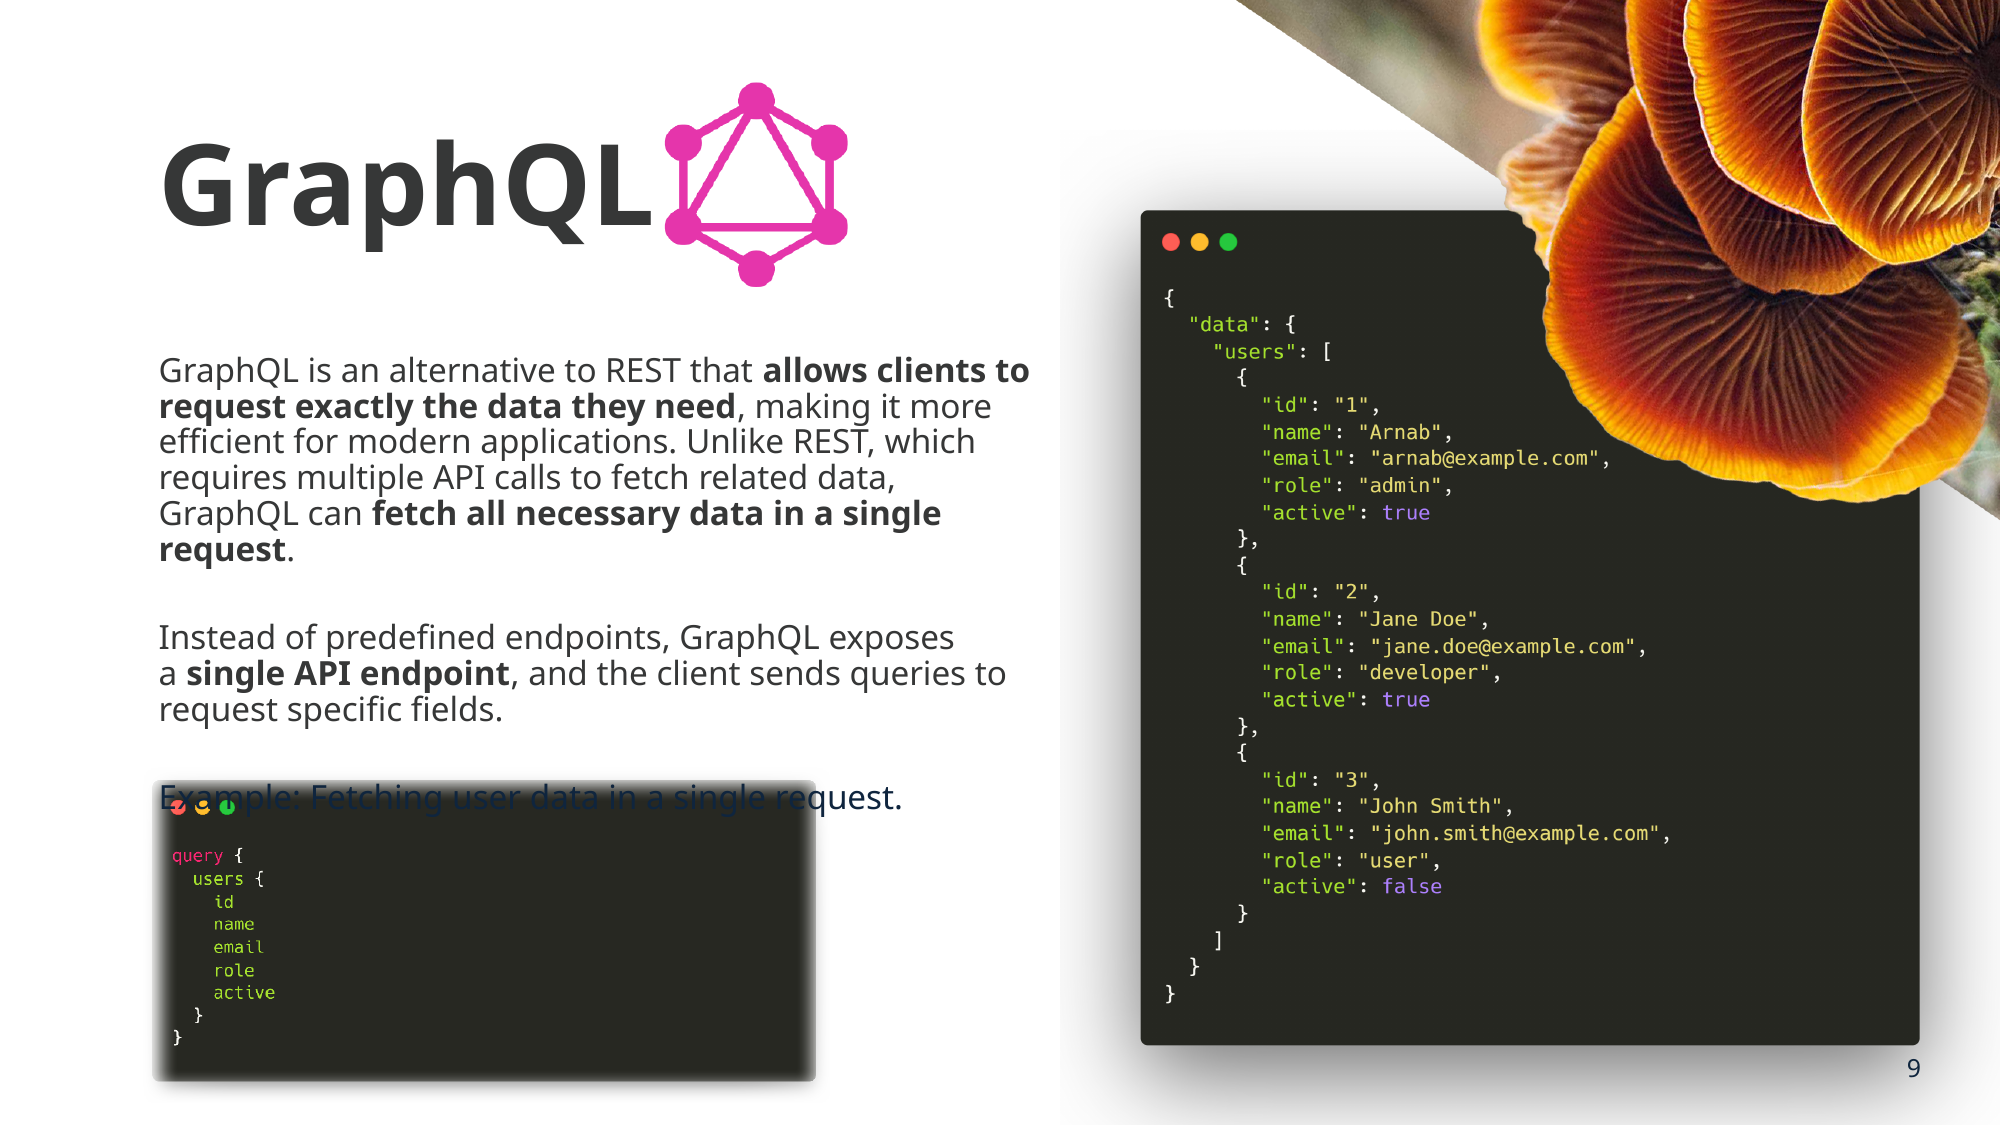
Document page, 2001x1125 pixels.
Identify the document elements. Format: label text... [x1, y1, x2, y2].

title GraphQL [143, 56, 1060, 346]
list GraphQL is an alternative to REST that allows clients to request exactly the data they need, making it more efficient for modern applications. Unlike REST, which requires multiple API calls to fetch related data, GraphQL can fetch all necessary data in a single request. Instead of predefined endpoints, GraphQL exposes a single API endpoint, and the client sends queries to request specific fields. Example: Fetching user data in a single request. [143, 346, 1060, 1081]
picture [638, 67, 874, 302]
picture [143, 767, 830, 1103]
picture [1060, 0, 2000, 1125]
